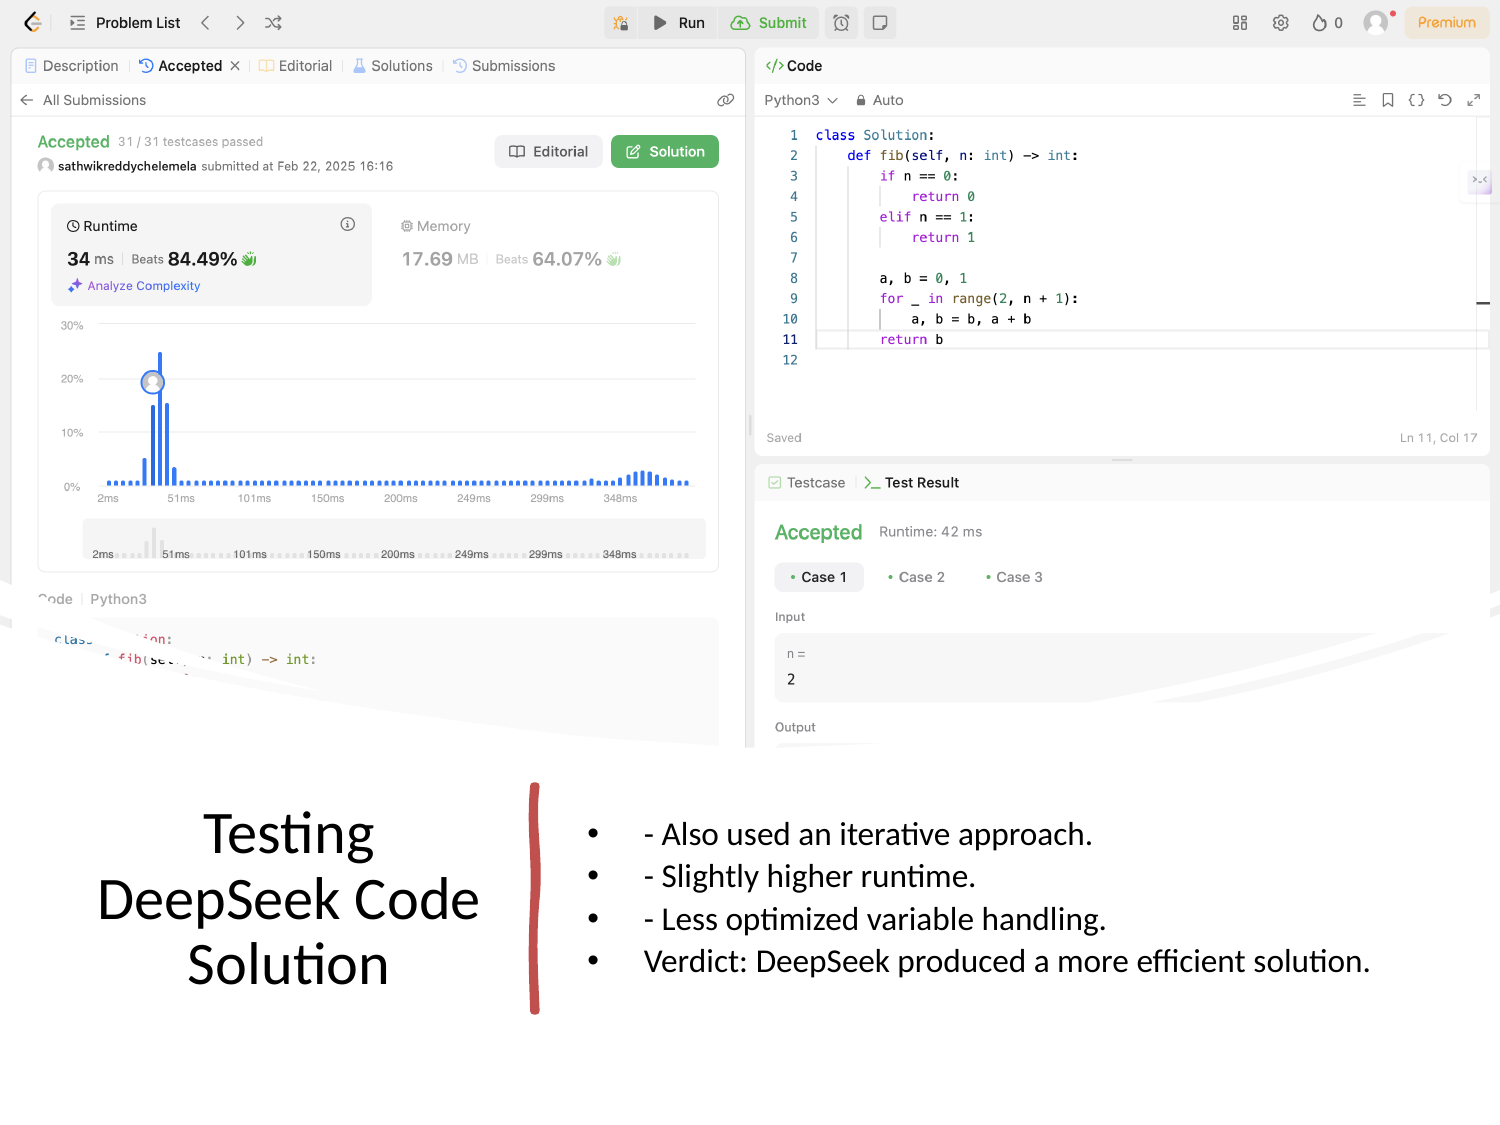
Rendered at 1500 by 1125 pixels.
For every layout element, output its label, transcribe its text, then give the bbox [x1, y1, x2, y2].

title Testing DeepSeek Code Solution [78, 783, 500, 1016]
picture [0, 0, 1500, 748]
list - Also used an iterative approach. - Slightly higher runtime. - Less optimized variable handling. Verdict: DeepSeek produced a more efficient solution. [572, 783, 1422, 1014]
text_box [530, 783, 540, 1014]
text_box [0, 755, 1500, 1125]
